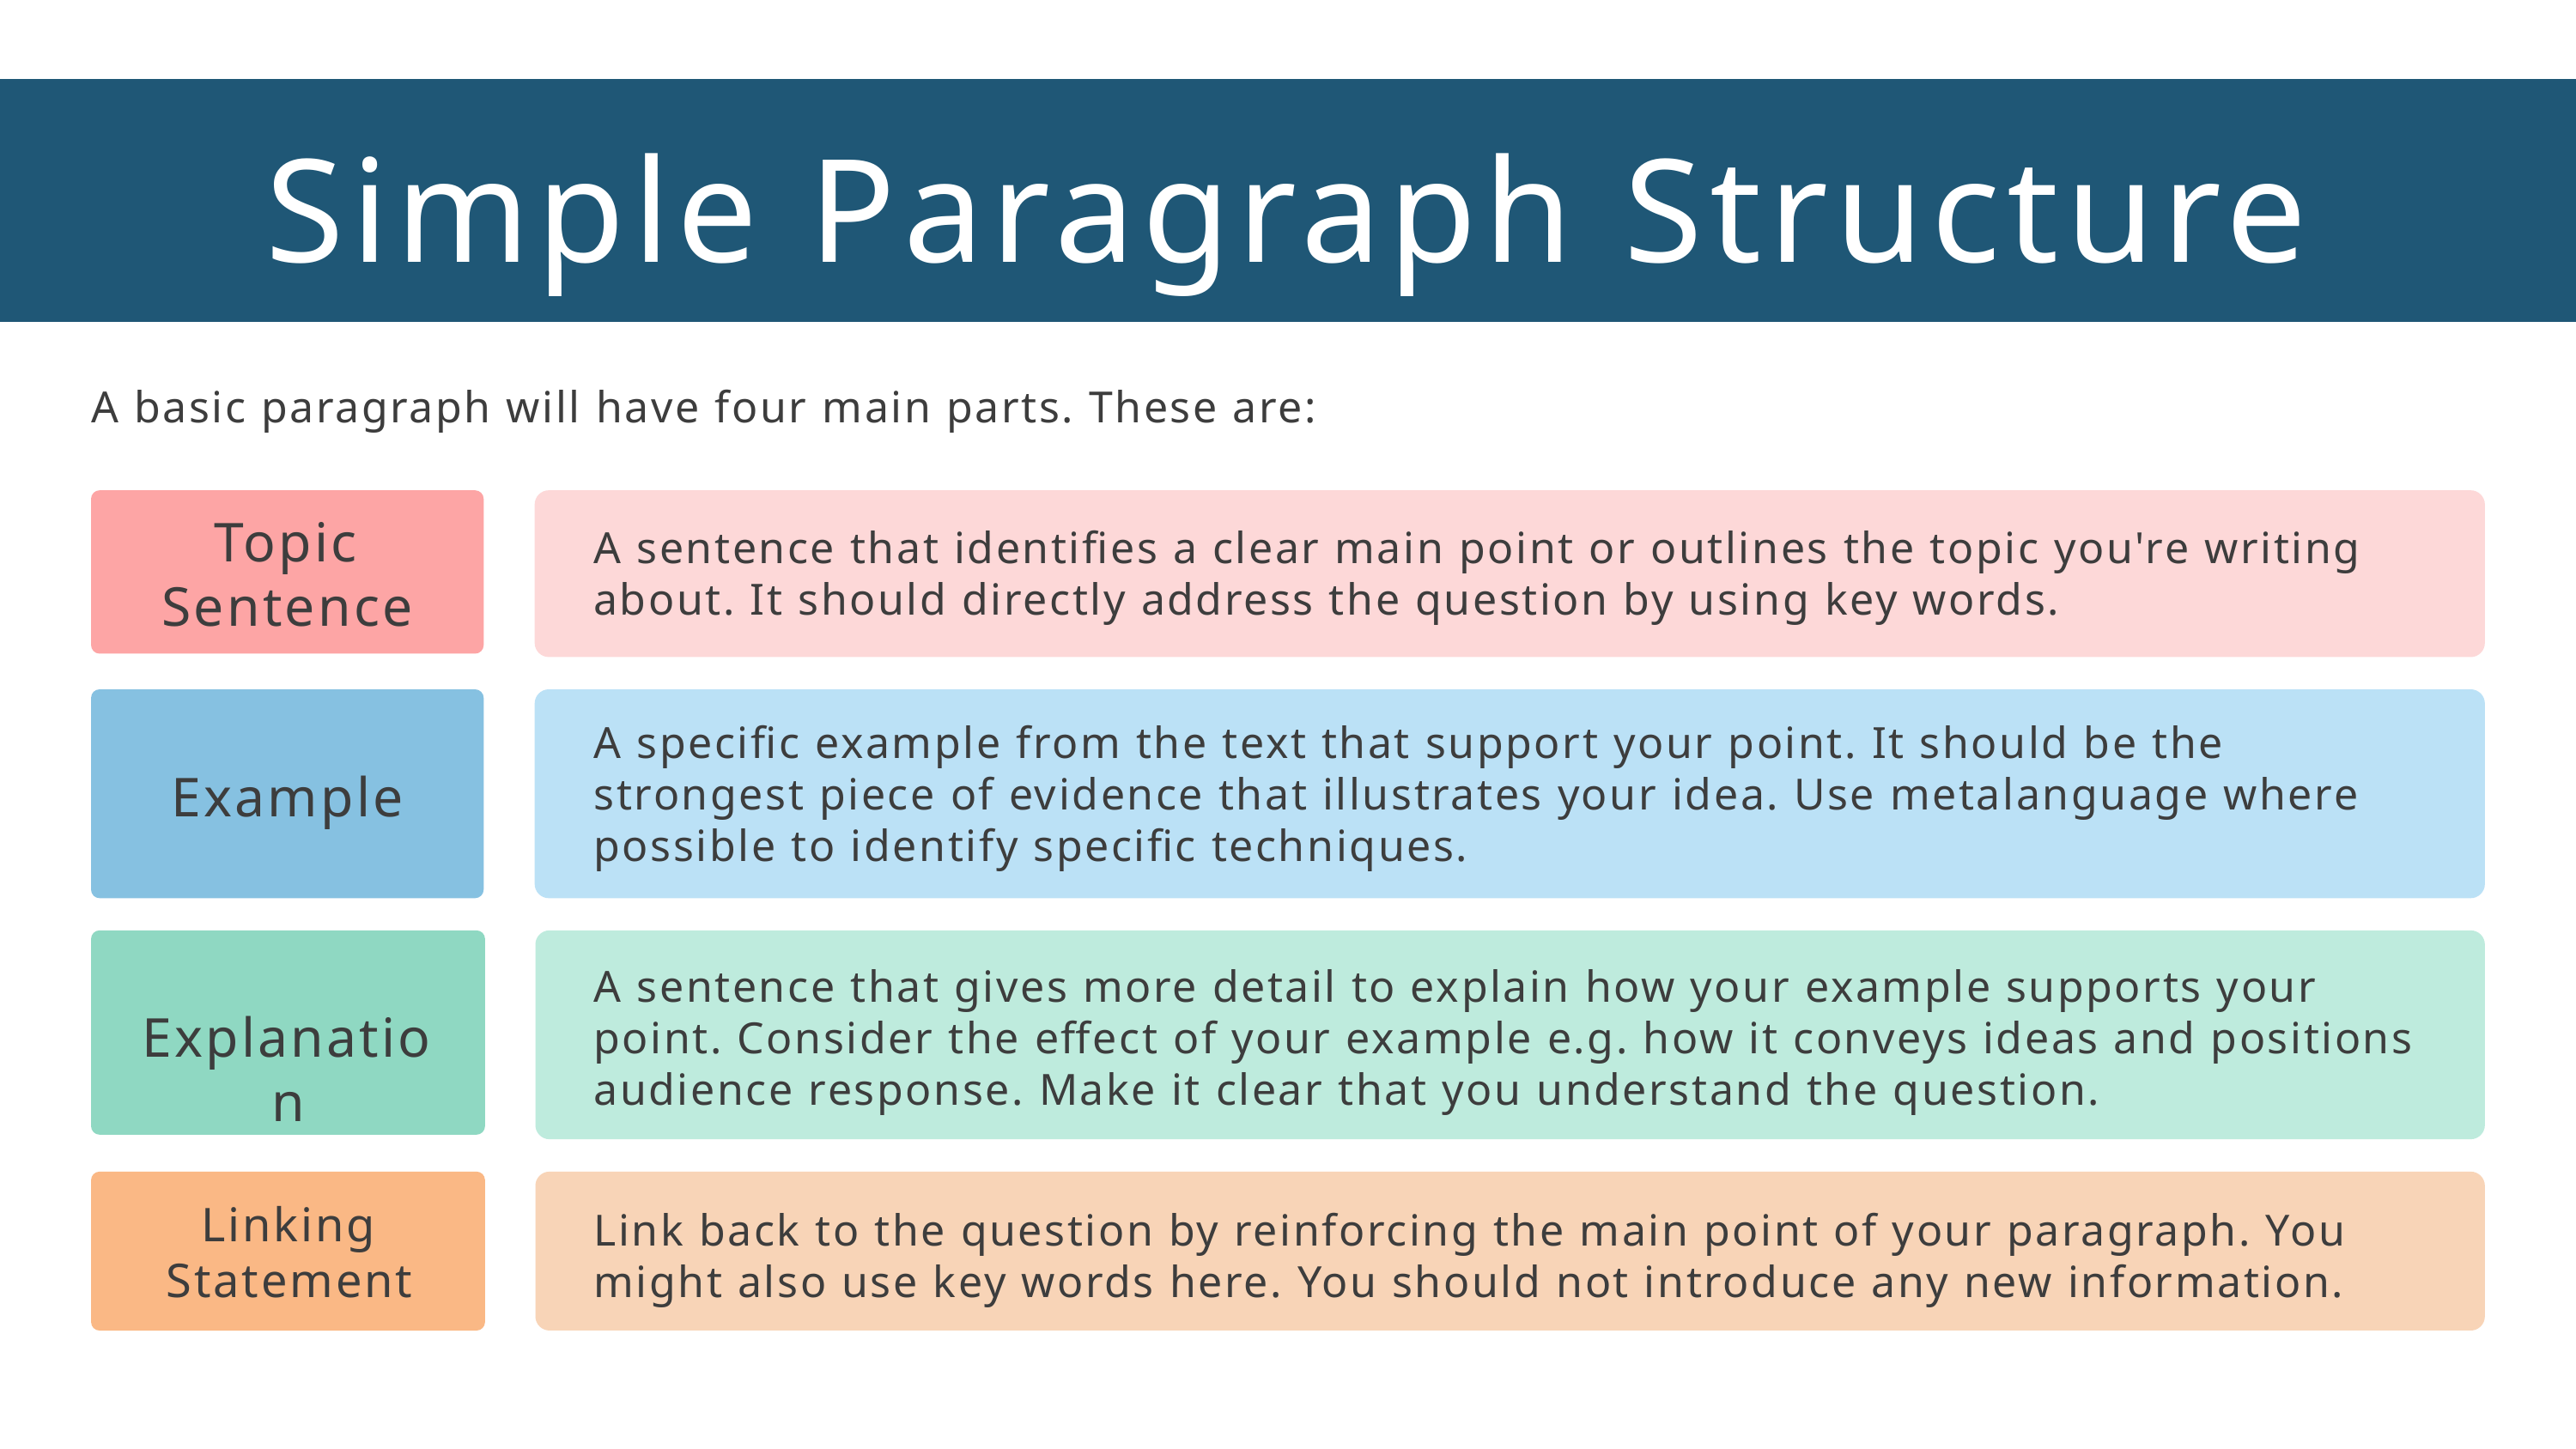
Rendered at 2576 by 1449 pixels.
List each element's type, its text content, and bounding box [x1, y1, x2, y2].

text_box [90, 688, 484, 899]
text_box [0, 78, 2576, 323]
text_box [534, 489, 2486, 658]
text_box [90, 930, 486, 1136]
text_box A basic paragraph will have four main parts. These are: [91, 375, 2485, 432]
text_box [535, 1171, 2486, 1331]
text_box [90, 489, 484, 654]
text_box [90, 1171, 486, 1331]
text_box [535, 930, 2486, 1140]
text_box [534, 688, 2486, 899]
